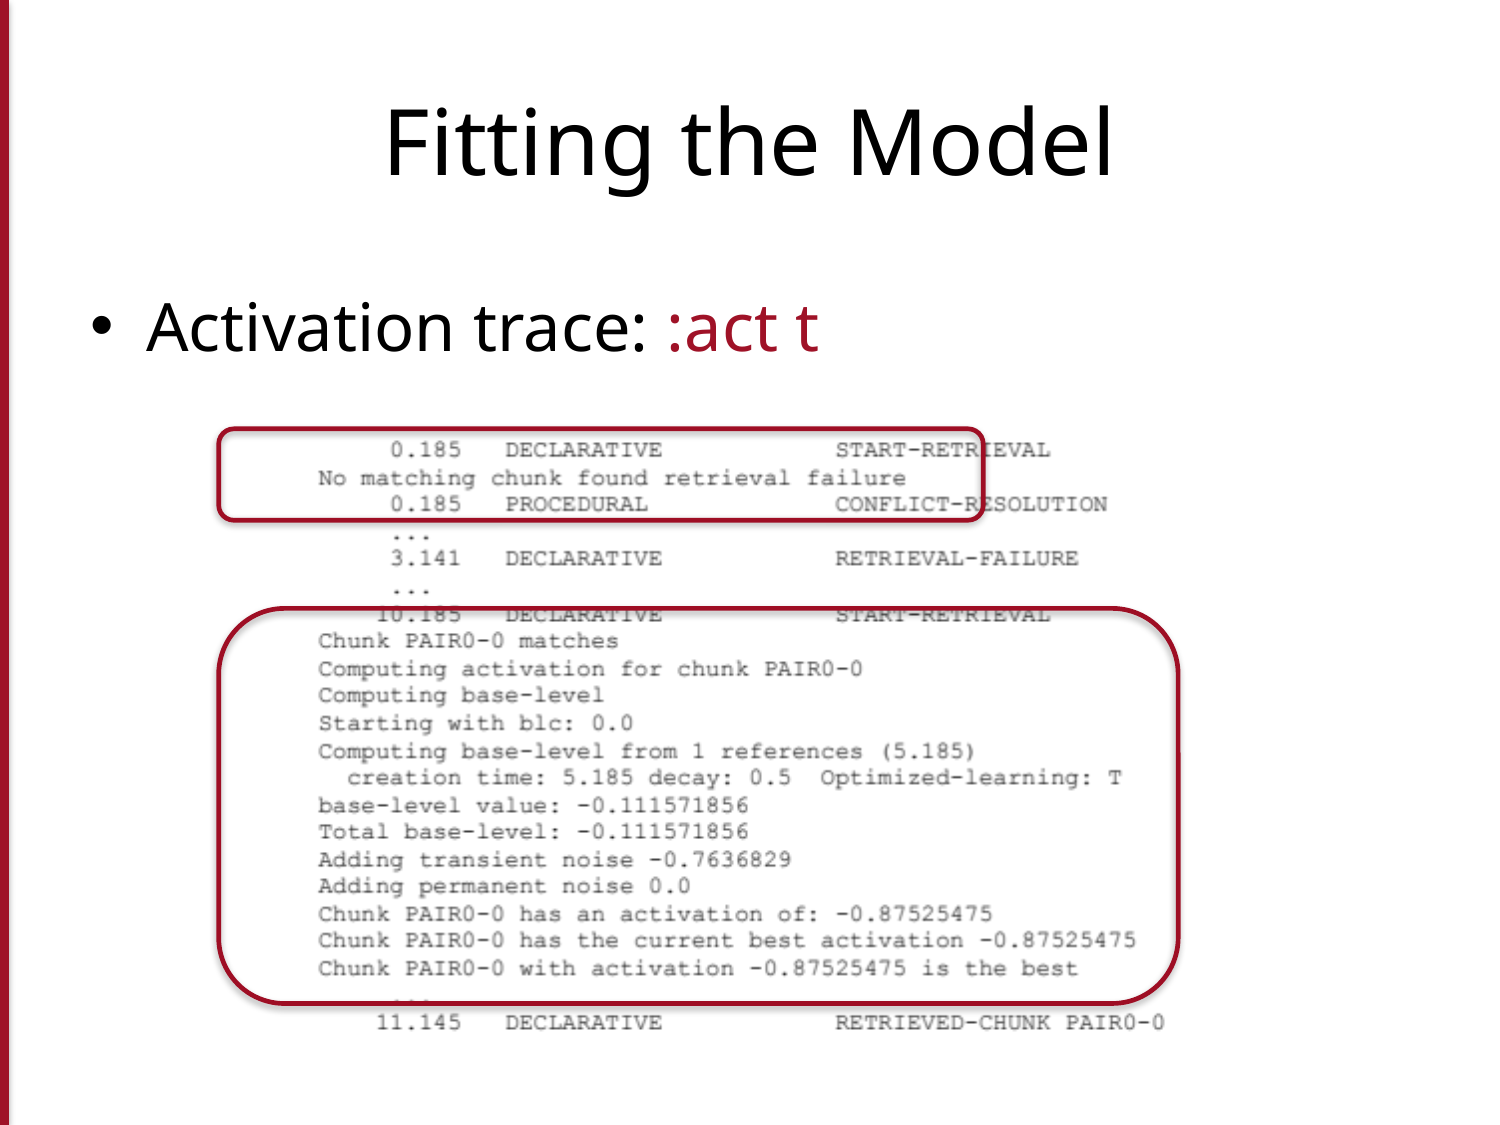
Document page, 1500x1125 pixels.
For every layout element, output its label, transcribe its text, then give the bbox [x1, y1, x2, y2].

text_box [217, 428, 269, 522]
list Activation trace: :act t [75, 277, 1425, 1055]
picture [274, 417, 1179, 1046]
text_box [217, 609, 269, 1003]
title Fitting the Model [75, 45, 1425, 233]
